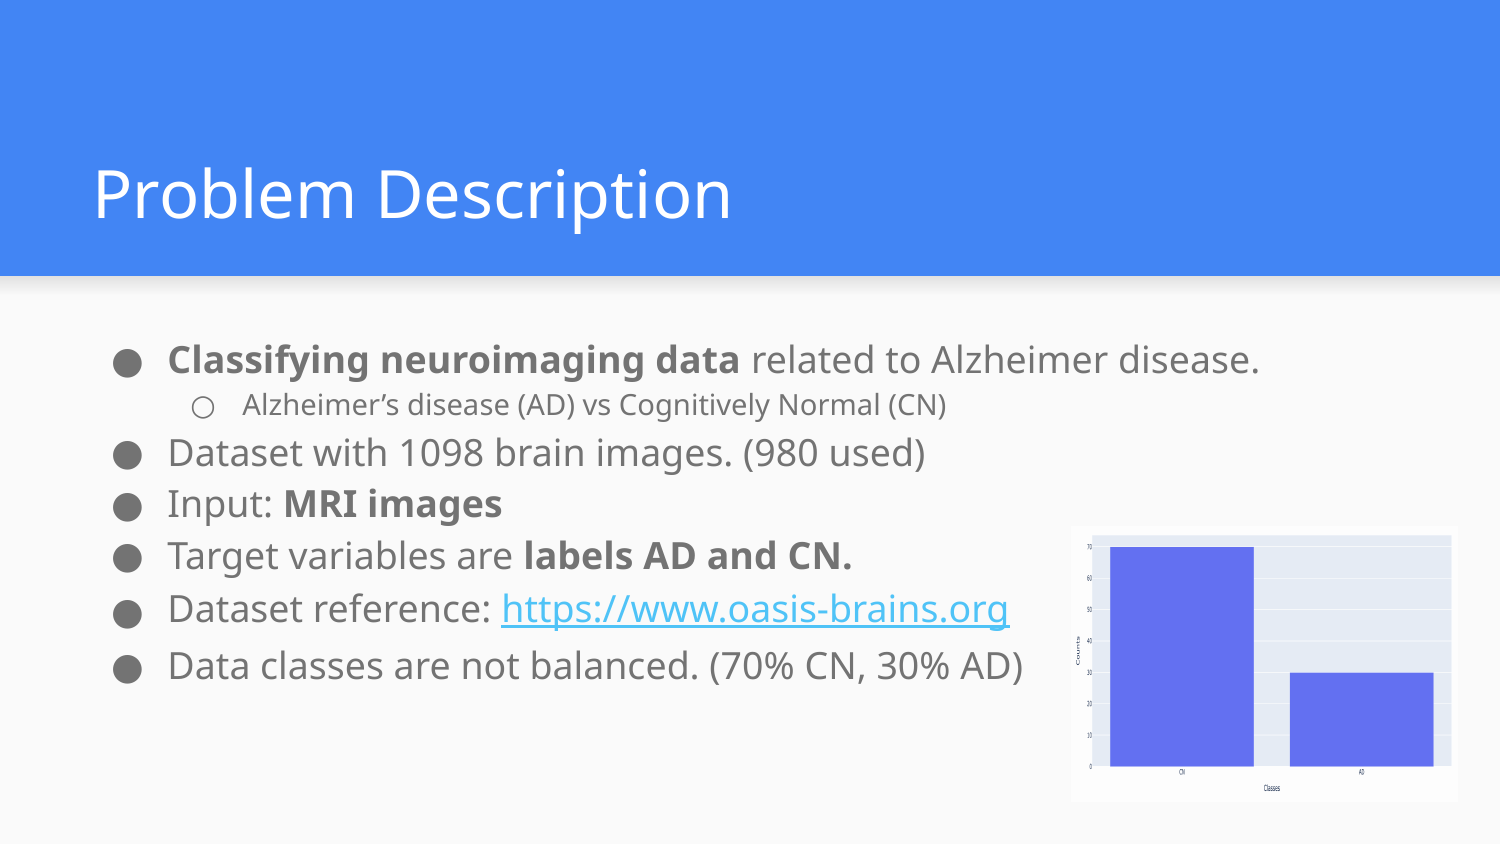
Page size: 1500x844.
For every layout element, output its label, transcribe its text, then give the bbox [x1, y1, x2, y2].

list Classifying neuroimaging data related to Alzheimer disease. Alzheimer’s disease (AD) vs Cognitively Normal (CN) Dataset with 1098 brain images. (980 used) Input: MRI images Target variables are labels AD and CN. Dataset reference: https://www.oasis-brains.org Data classes are not balanced. (70% CN, 30% AD) [77, 314, 1427, 760]
picture [1071, 526, 1458, 802]
title Problem Description [77, 121, 1427, 248]
